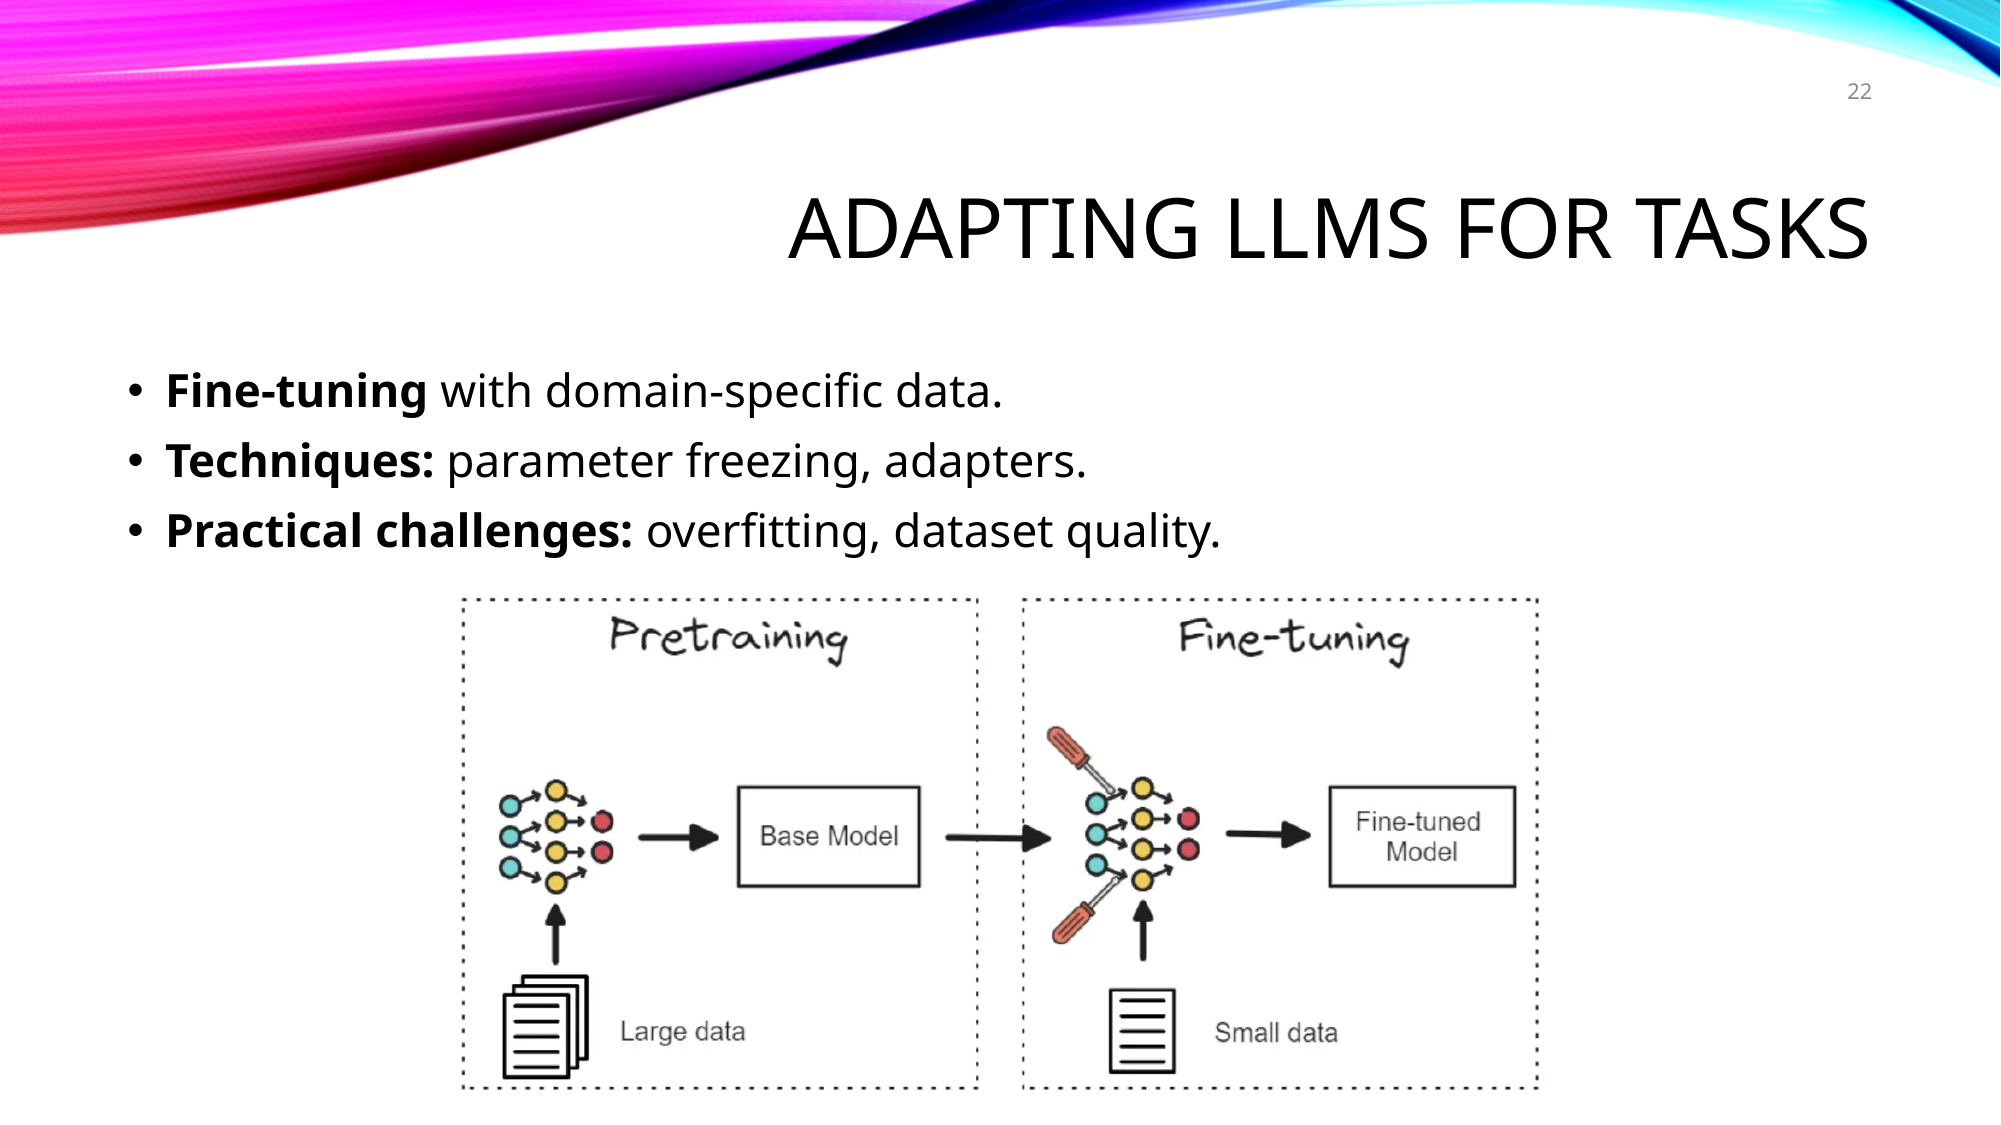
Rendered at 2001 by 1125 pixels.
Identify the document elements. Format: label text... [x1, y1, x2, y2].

picture [1890, 0, 2000, 75]
picture [1910, 0, 2000, 45]
slide_number 21 [1437, 62, 1888, 123]
picture [453, 592, 1547, 1092]
title Adapting LLMs for Tasks [474, 125, 1888, 338]
picture [0, 0, 2000, 237]
list Fine-tuning with domain-specific data. Techniques: parameter freezing, adapters. Practical challenges: overfitting, dataset quality. [112, 360, 1888, 1021]
